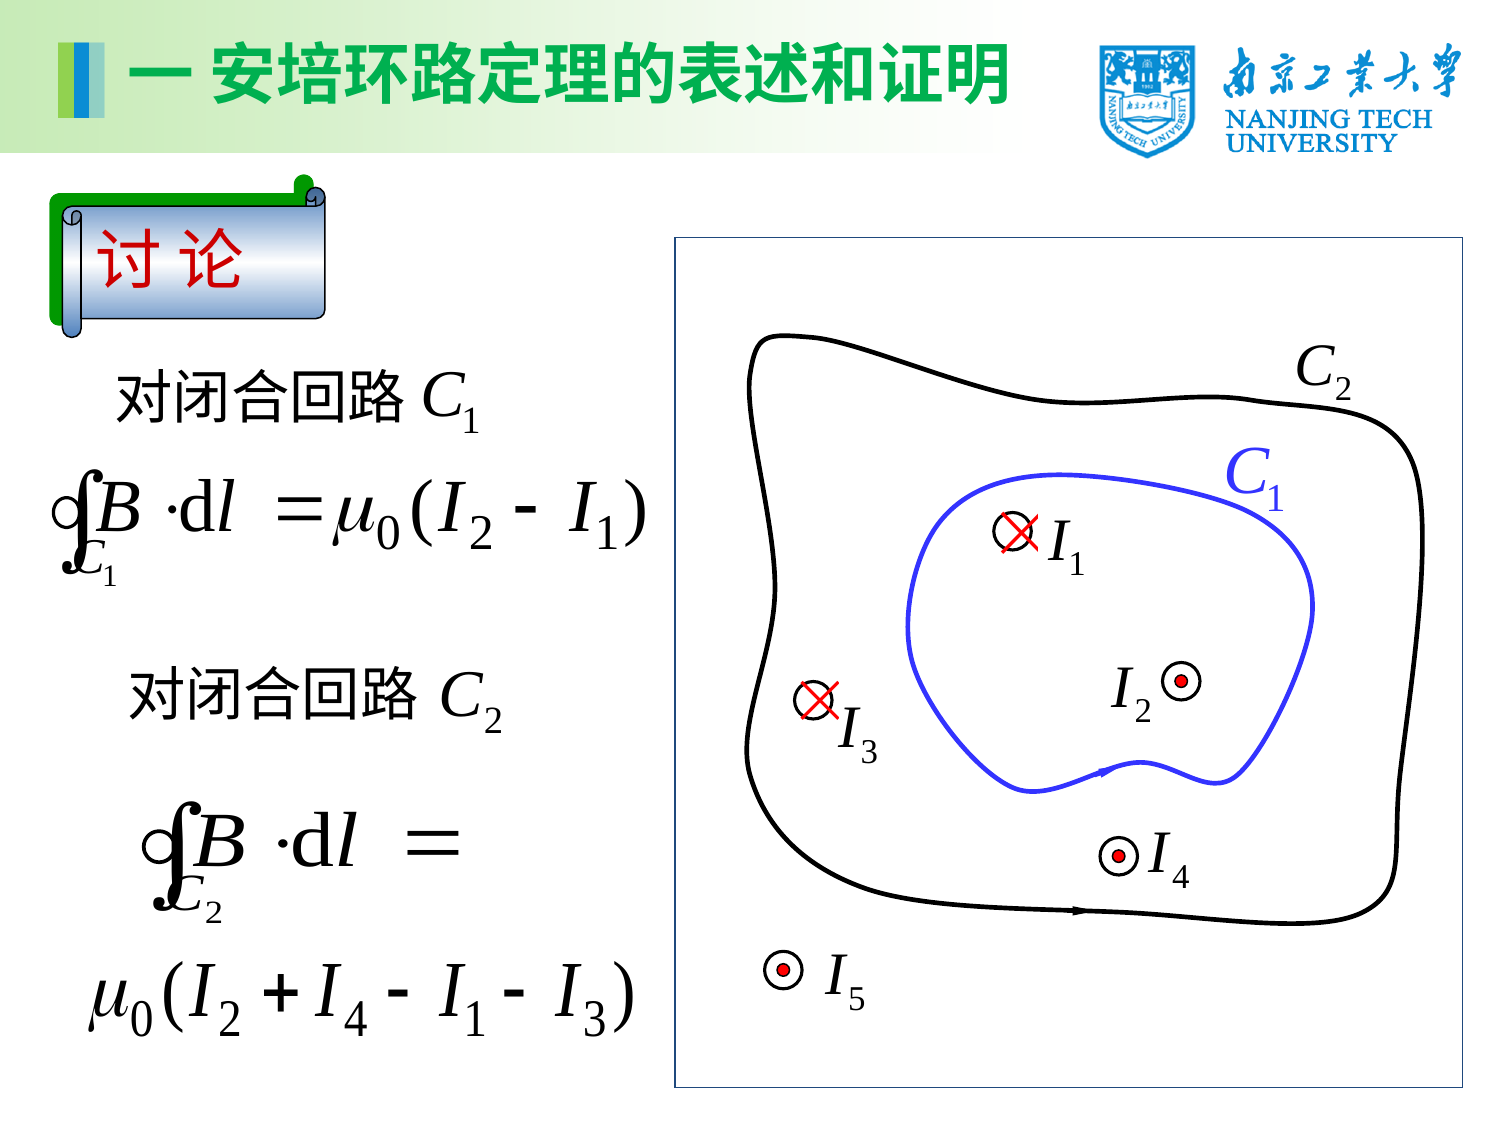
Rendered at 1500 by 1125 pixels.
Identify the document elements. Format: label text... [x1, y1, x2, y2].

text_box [674, 237, 1463, 1088]
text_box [37, 443, 663, 601]
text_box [74, 774, 651, 1057]
text_box 一 安培环路定理的表述和证明 [113, 24, 1026, 120]
picture [0, 0, 1500, 1125]
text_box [112, 649, 538, 751]
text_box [49, 187, 399, 338]
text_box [99, 349, 526, 442]
